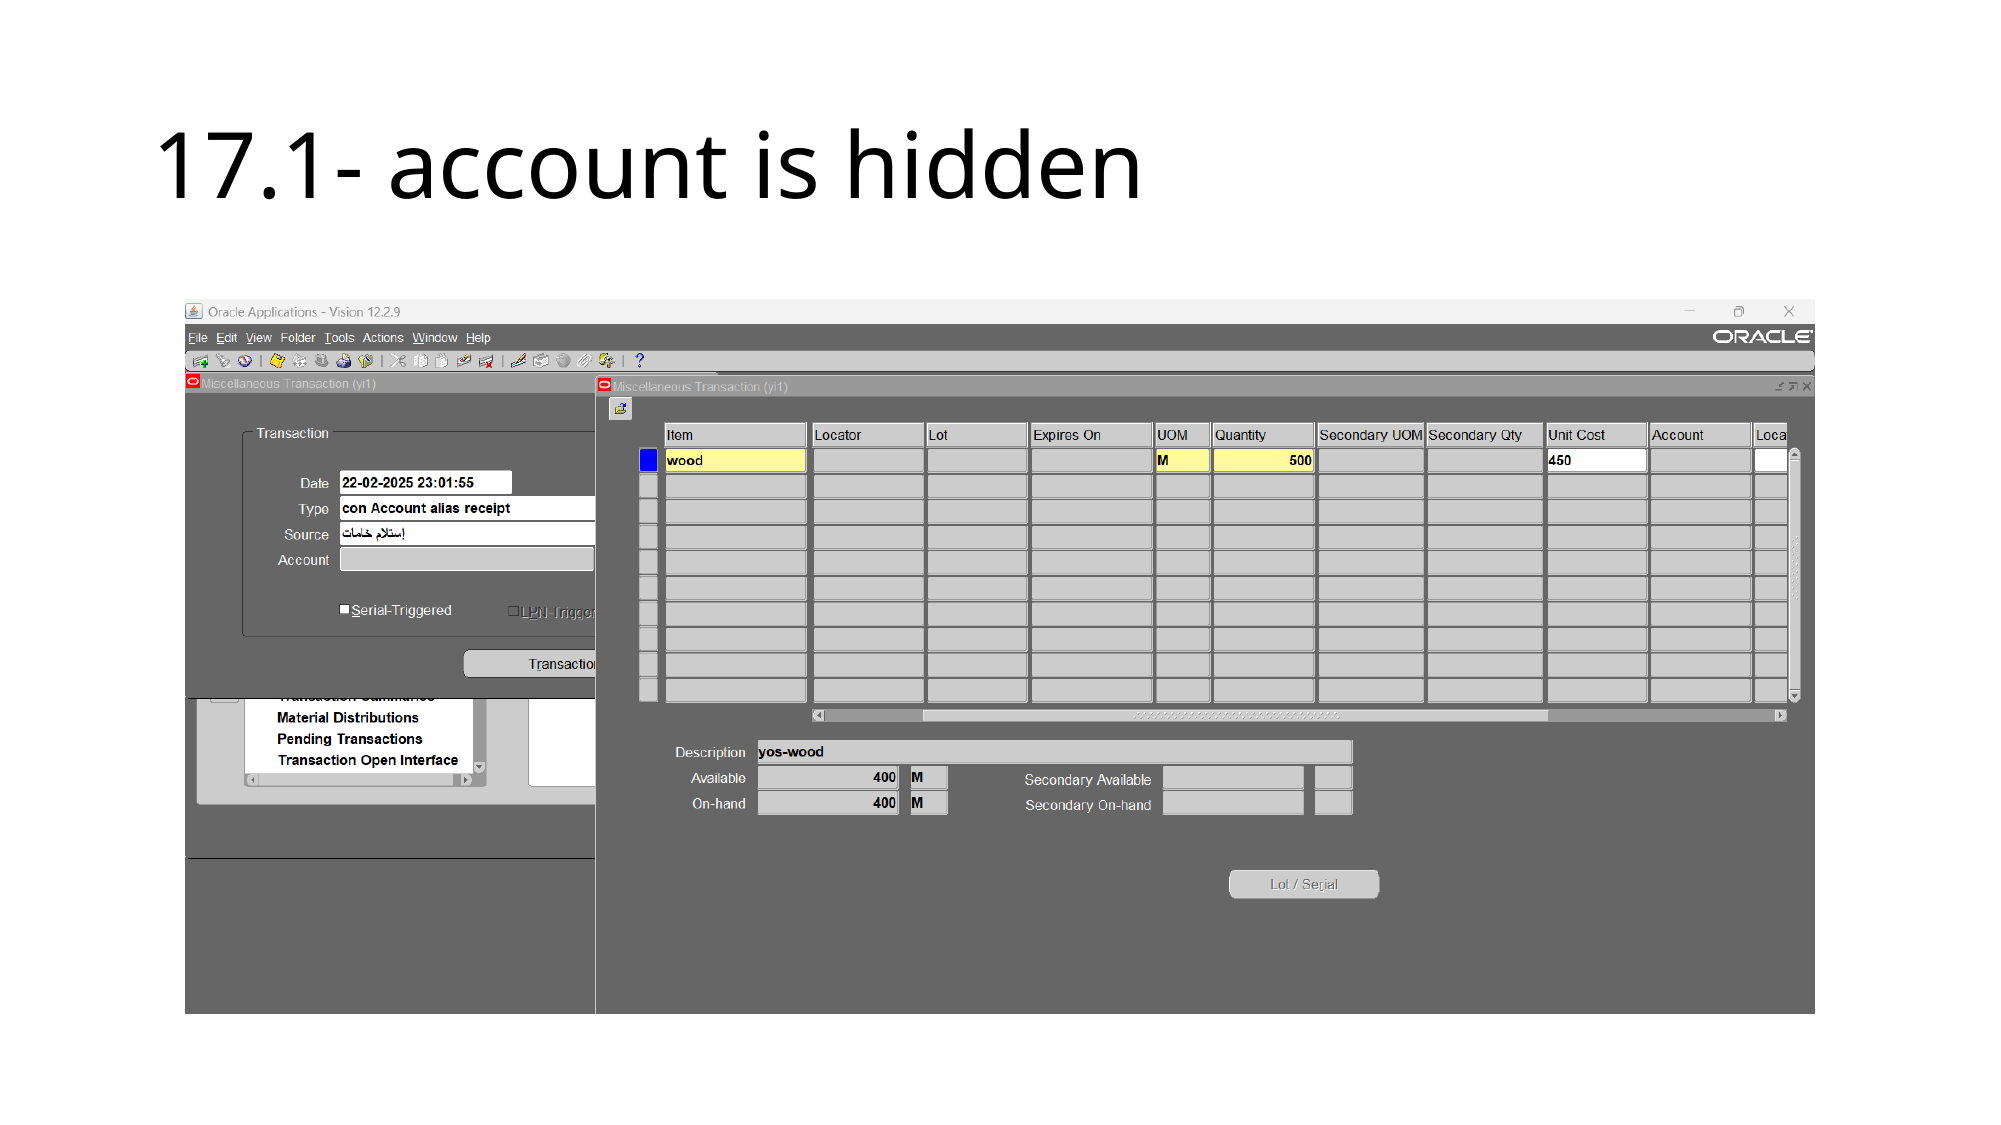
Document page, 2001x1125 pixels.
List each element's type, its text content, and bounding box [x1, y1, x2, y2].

title 17.1- account is hidden [137, 59, 1863, 278]
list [185, 299, 1815, 1014]
